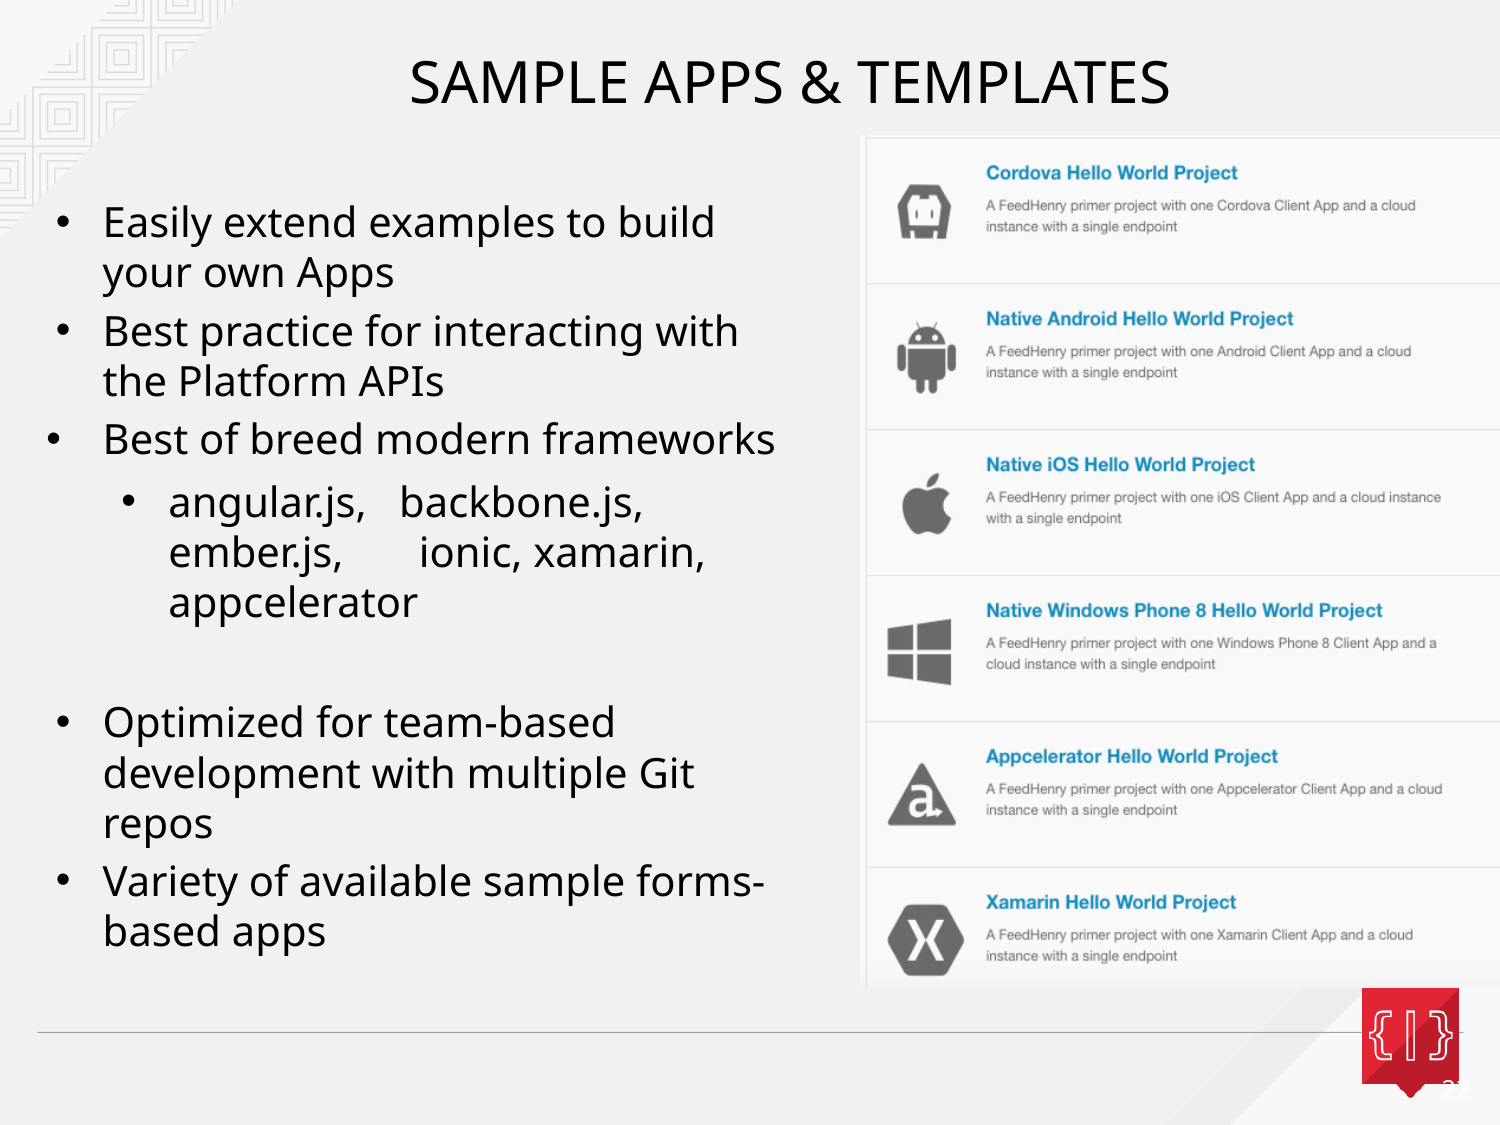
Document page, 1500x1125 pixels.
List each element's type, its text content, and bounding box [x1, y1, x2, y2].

title Sample apps & Templates [394, 37, 1308, 147]
picture [0, 0, 1500, 1125]
slide_number 22 [1402, 1071, 1486, 1113]
list Easily extend examples to build your own Apps Best practice for interacting with the Platform APIs Best of breed modern frameworks angular.js, backbone.js, ember.js, ionic, xamarin, appcelerator Optimized for team-based development with multiple Git repos Variety of available sample forms-based apps [31, 188, 802, 932]
